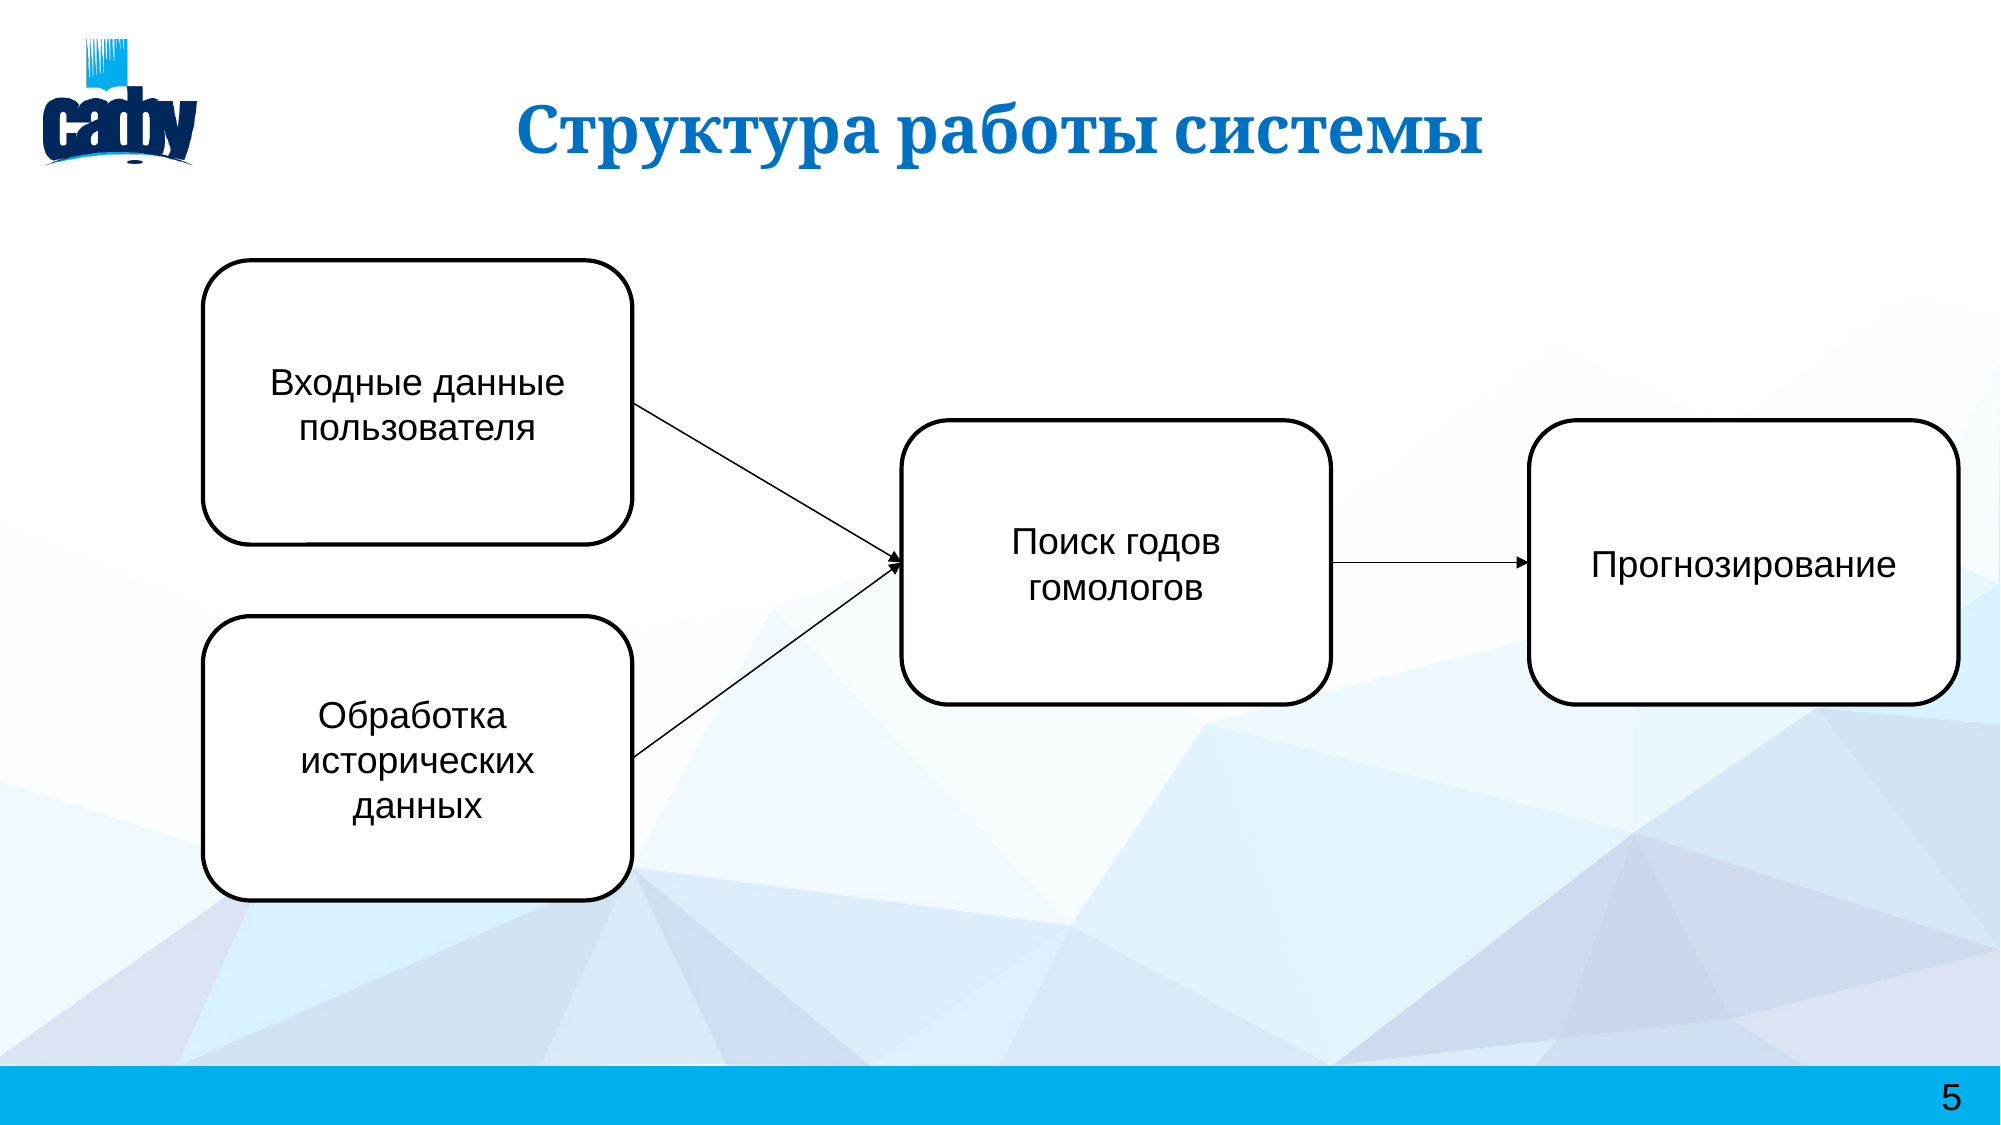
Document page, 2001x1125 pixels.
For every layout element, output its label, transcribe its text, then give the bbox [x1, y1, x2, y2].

slide_number 5 [1510, 1065, 1978, 1125]
text_box Прогнозирование [1527, 418, 1961, 707]
text_box Поиск годов гомологов [906, 418, 1334, 707]
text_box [631, 402, 902, 562]
text_box Входные данные пользователя [200, 258, 635, 547]
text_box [631, 562, 902, 759]
picture [0, 0, 2001, 1065]
title Структура работы системы [291, 45, 1709, 209]
text_box Обработка исторических данных [200, 614, 635, 903]
